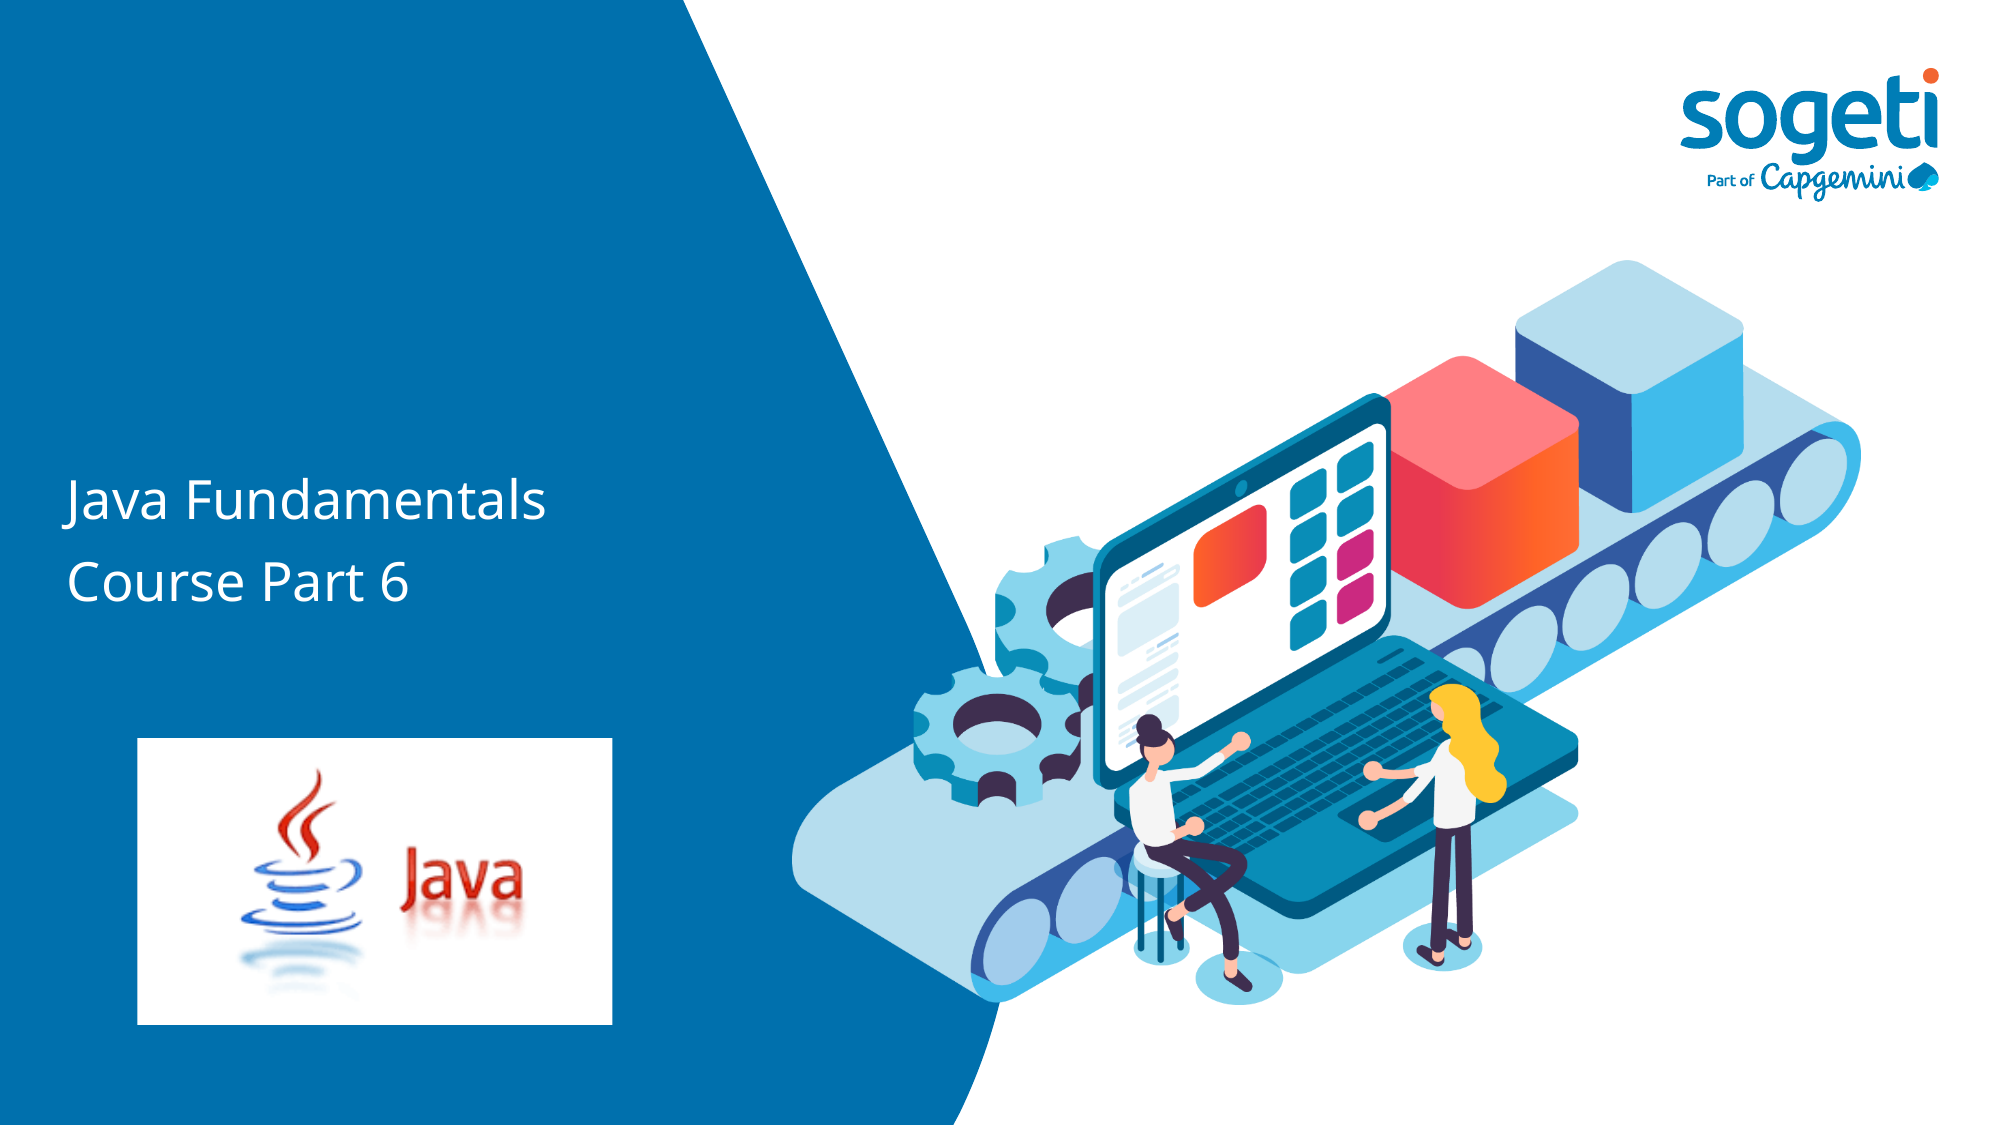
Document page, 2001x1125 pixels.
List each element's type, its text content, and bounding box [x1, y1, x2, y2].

text_box Course Part 6 [66, 531, 882, 613]
picture [792, 211, 1861, 1005]
title Java Fundamentals [66, 450, 882, 531]
picture [137, 738, 613, 1025]
